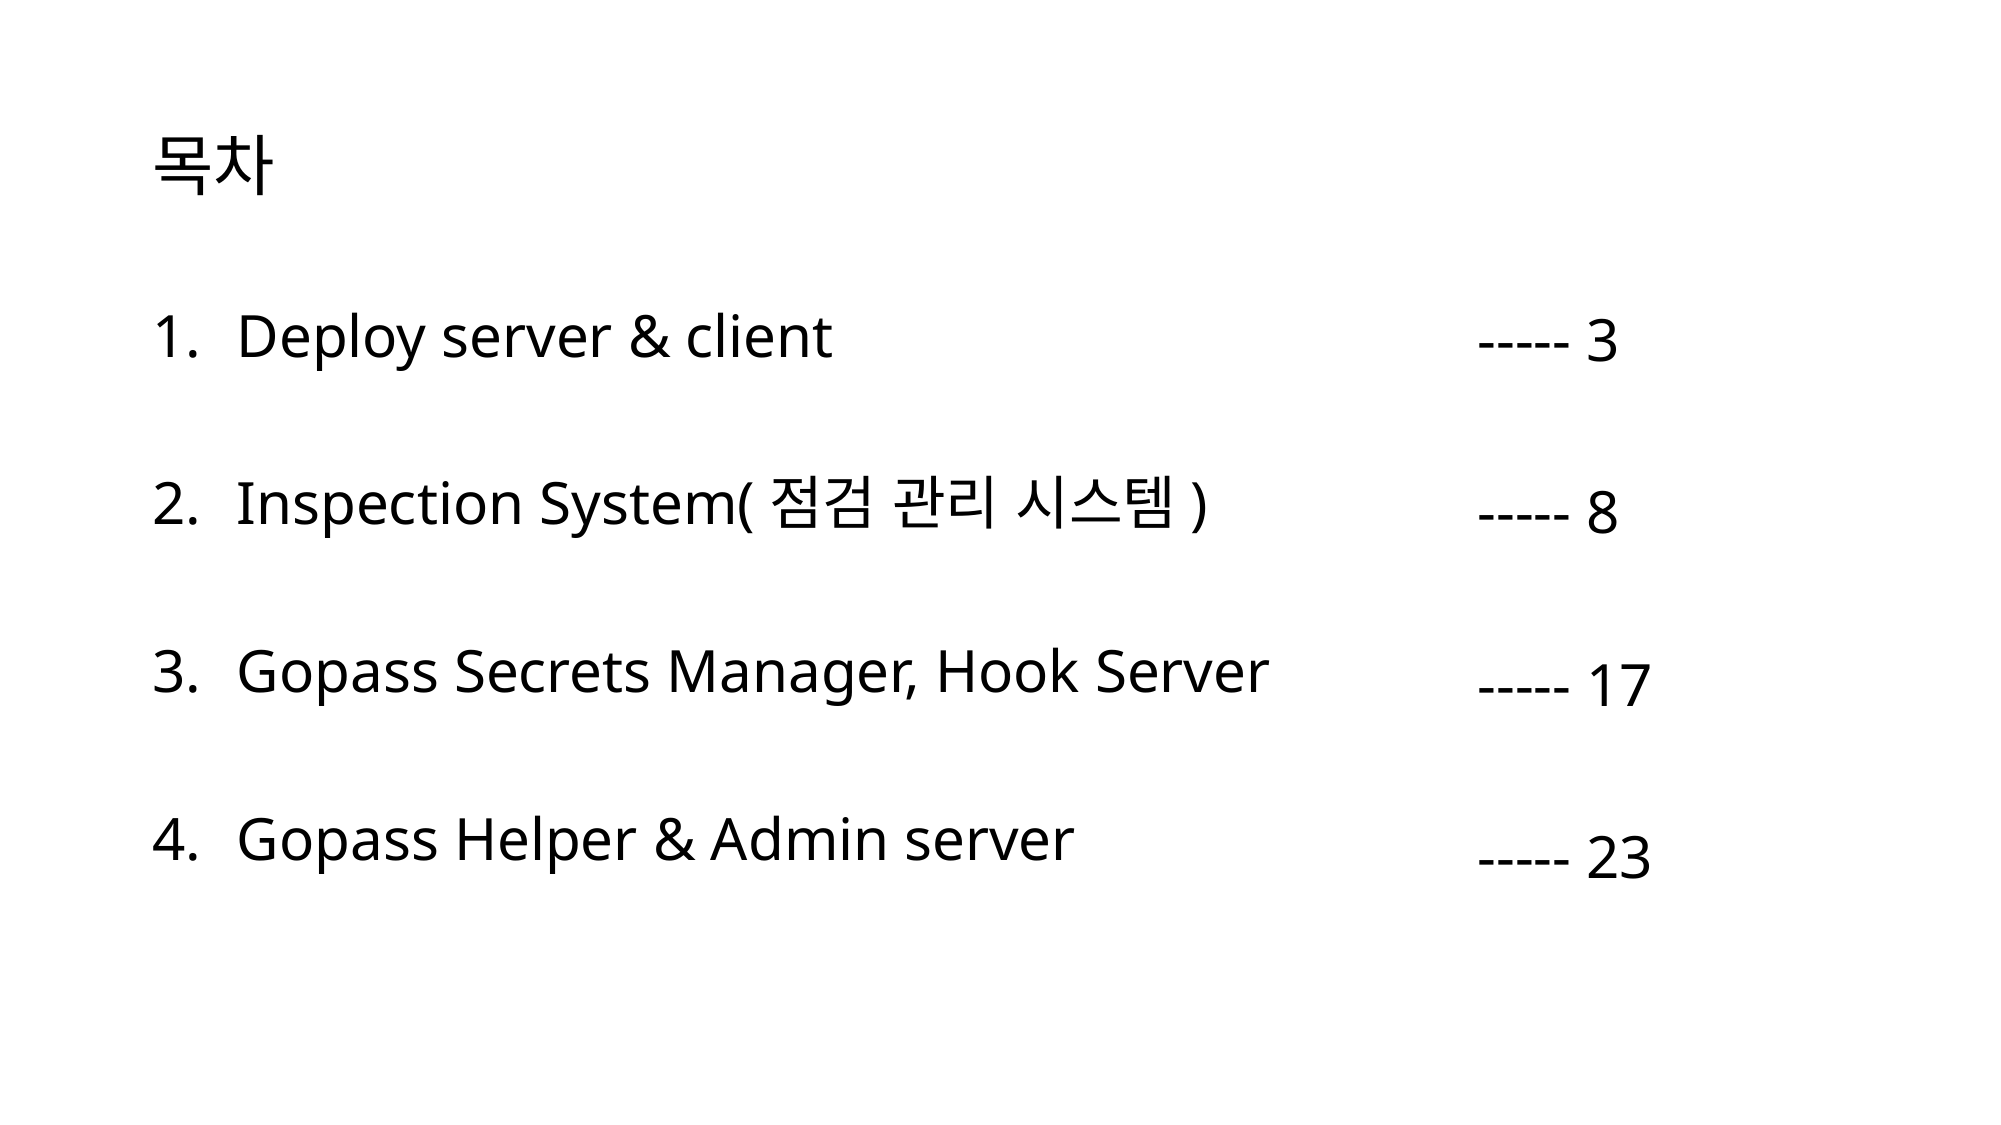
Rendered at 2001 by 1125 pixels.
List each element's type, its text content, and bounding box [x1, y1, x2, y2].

list Deploy server & client Inspection System(점검 관리 시스템) Gopass Secrets Manager, Hook Server Gopass Helper & Admin server [137, 299, 1296, 938]
title 목차 [137, 59, 1863, 278]
text_box ----- 3 ----- 8 ----- 17 ----- 23 [1462, 260, 1906, 898]
